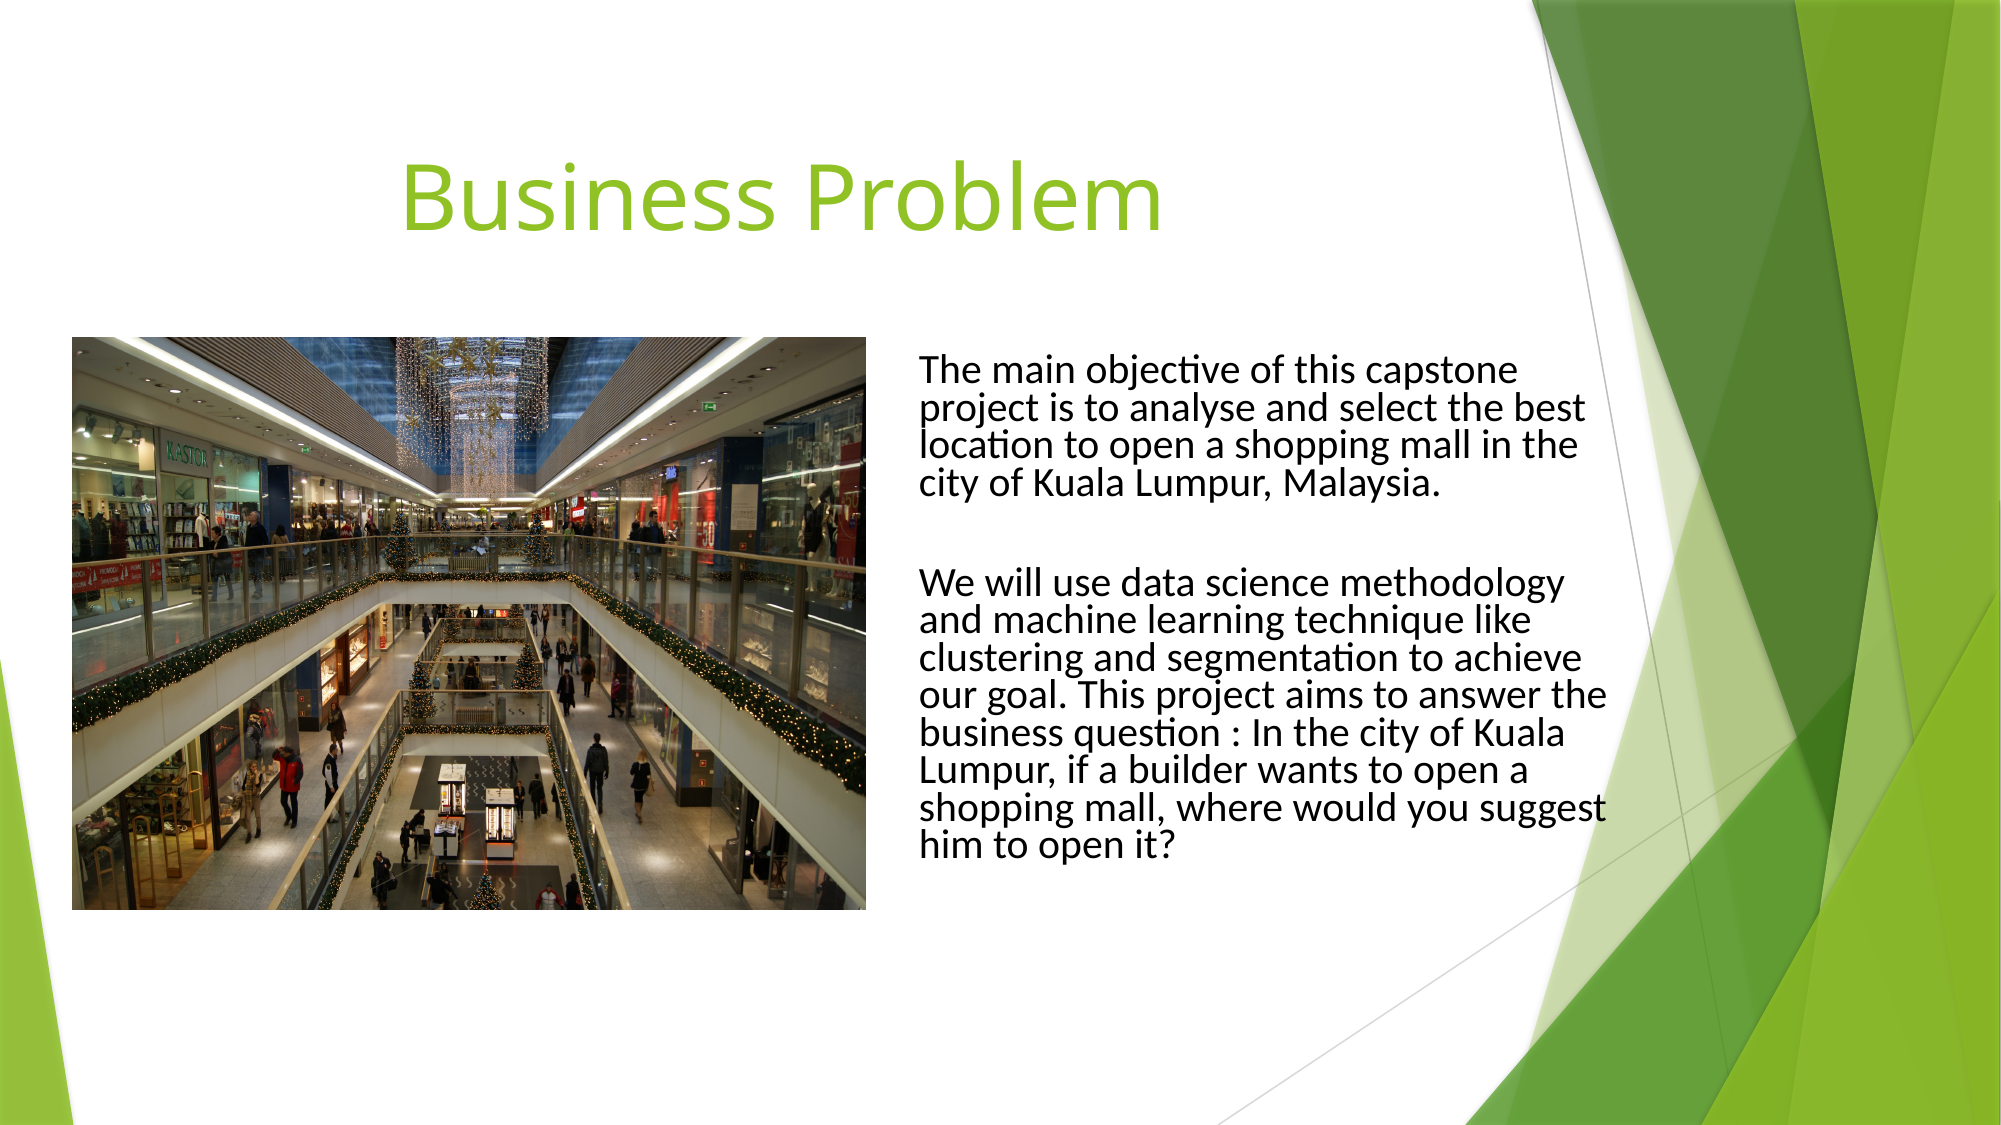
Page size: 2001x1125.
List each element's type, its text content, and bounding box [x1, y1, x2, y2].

list The main objective of this capstone project is to analyse and select the best location to open a shopping mall in the city of Kuala Lumpur, Malaysia. We will use data science methodology and machine learning technique like clustering and segmentation to achieve our goal. This project aims to answer the business question : In the city of Kuala Lumpur, if a builder wants to open a shopping mall, where would you suggest him to open it? [903, 297, 1645, 1124]
title Business Problem [121, 46, 1445, 257]
picture [71, 336, 866, 911]
